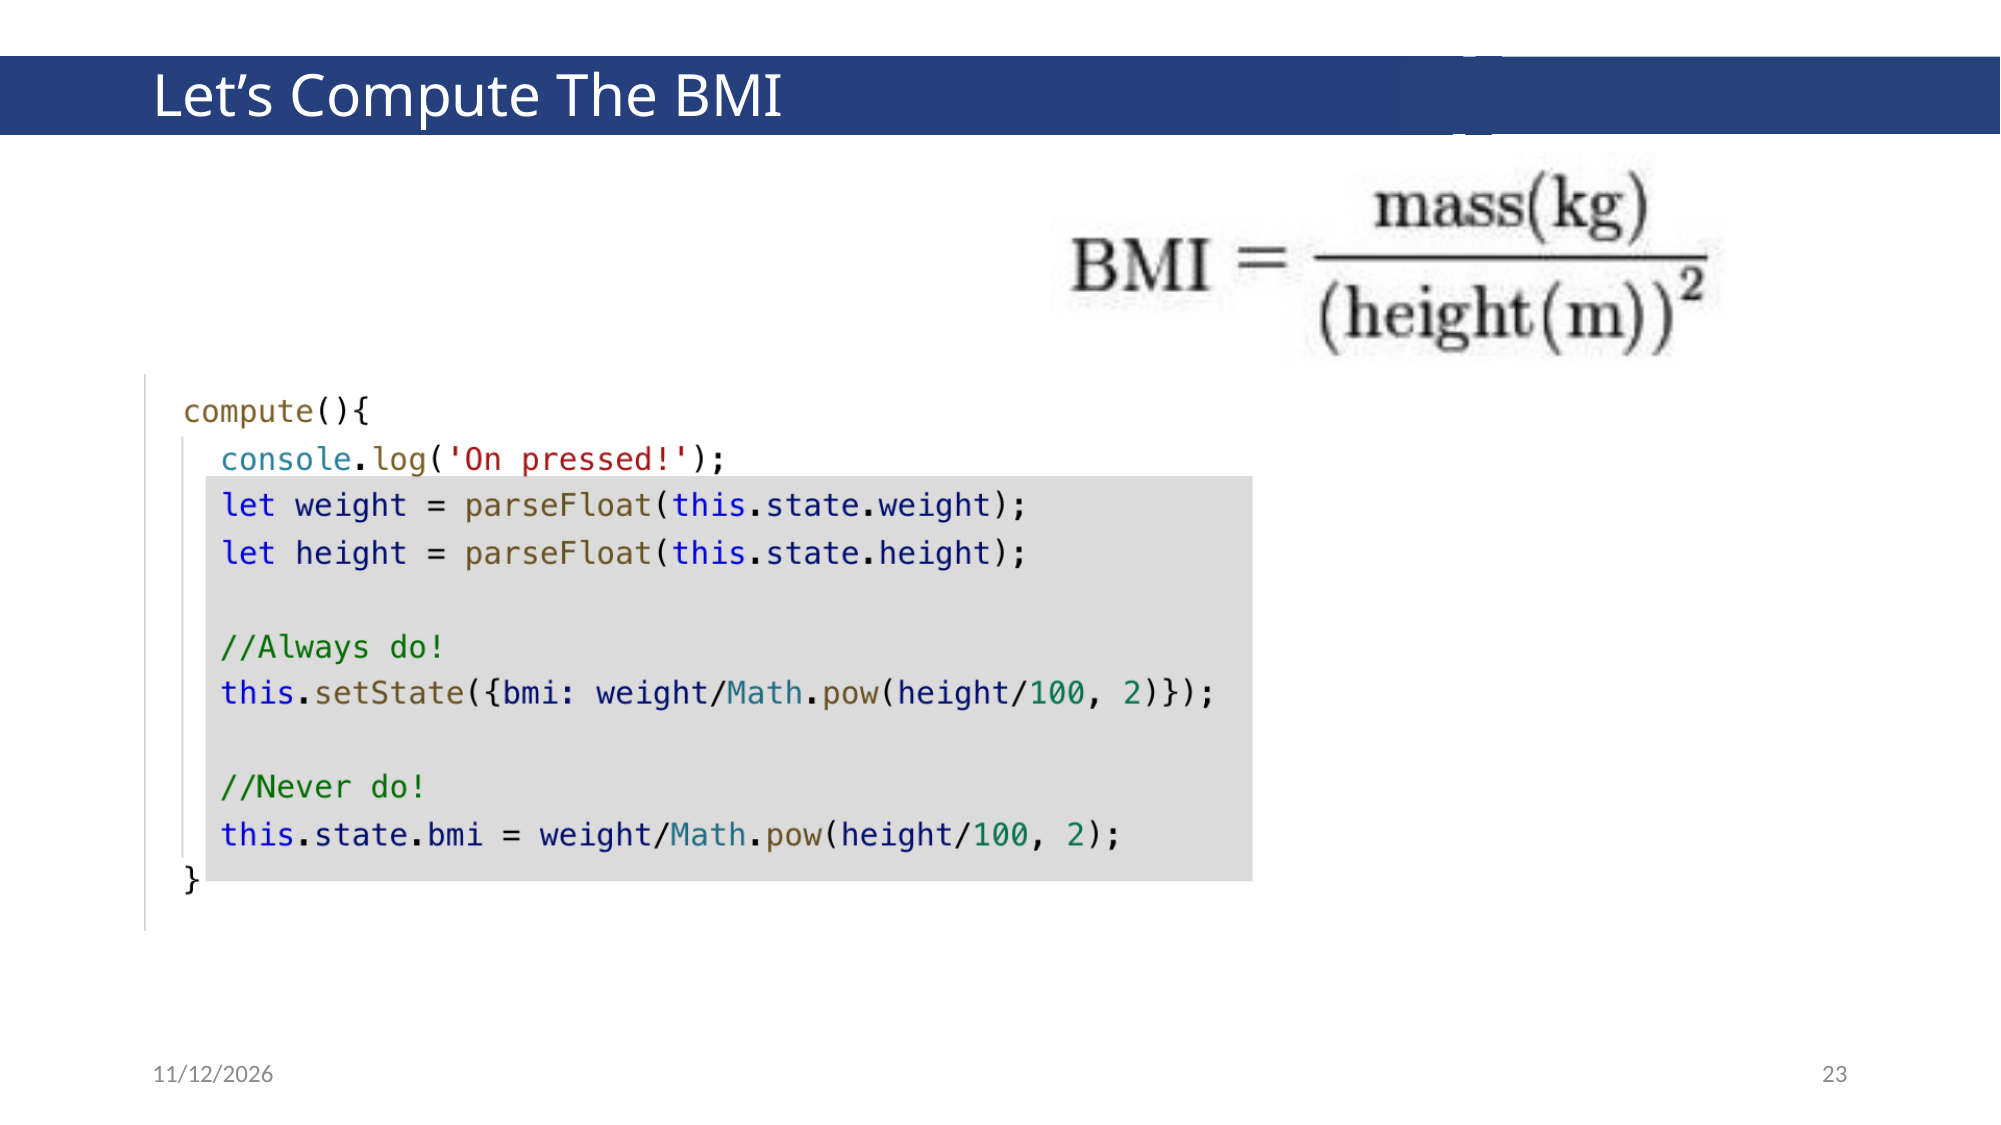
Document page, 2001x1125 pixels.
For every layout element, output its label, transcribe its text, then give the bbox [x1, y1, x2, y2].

picture [1863, 50, 2001, 144]
title Let’s Compute The BMI [137, 43, 1863, 152]
picture [144, 374, 1253, 931]
picture [0, 56, 137, 135]
slide_number 22 [1640, 1042, 1863, 1103]
text_box [1050, 152, 1752, 383]
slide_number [137, 1042, 365, 1103]
